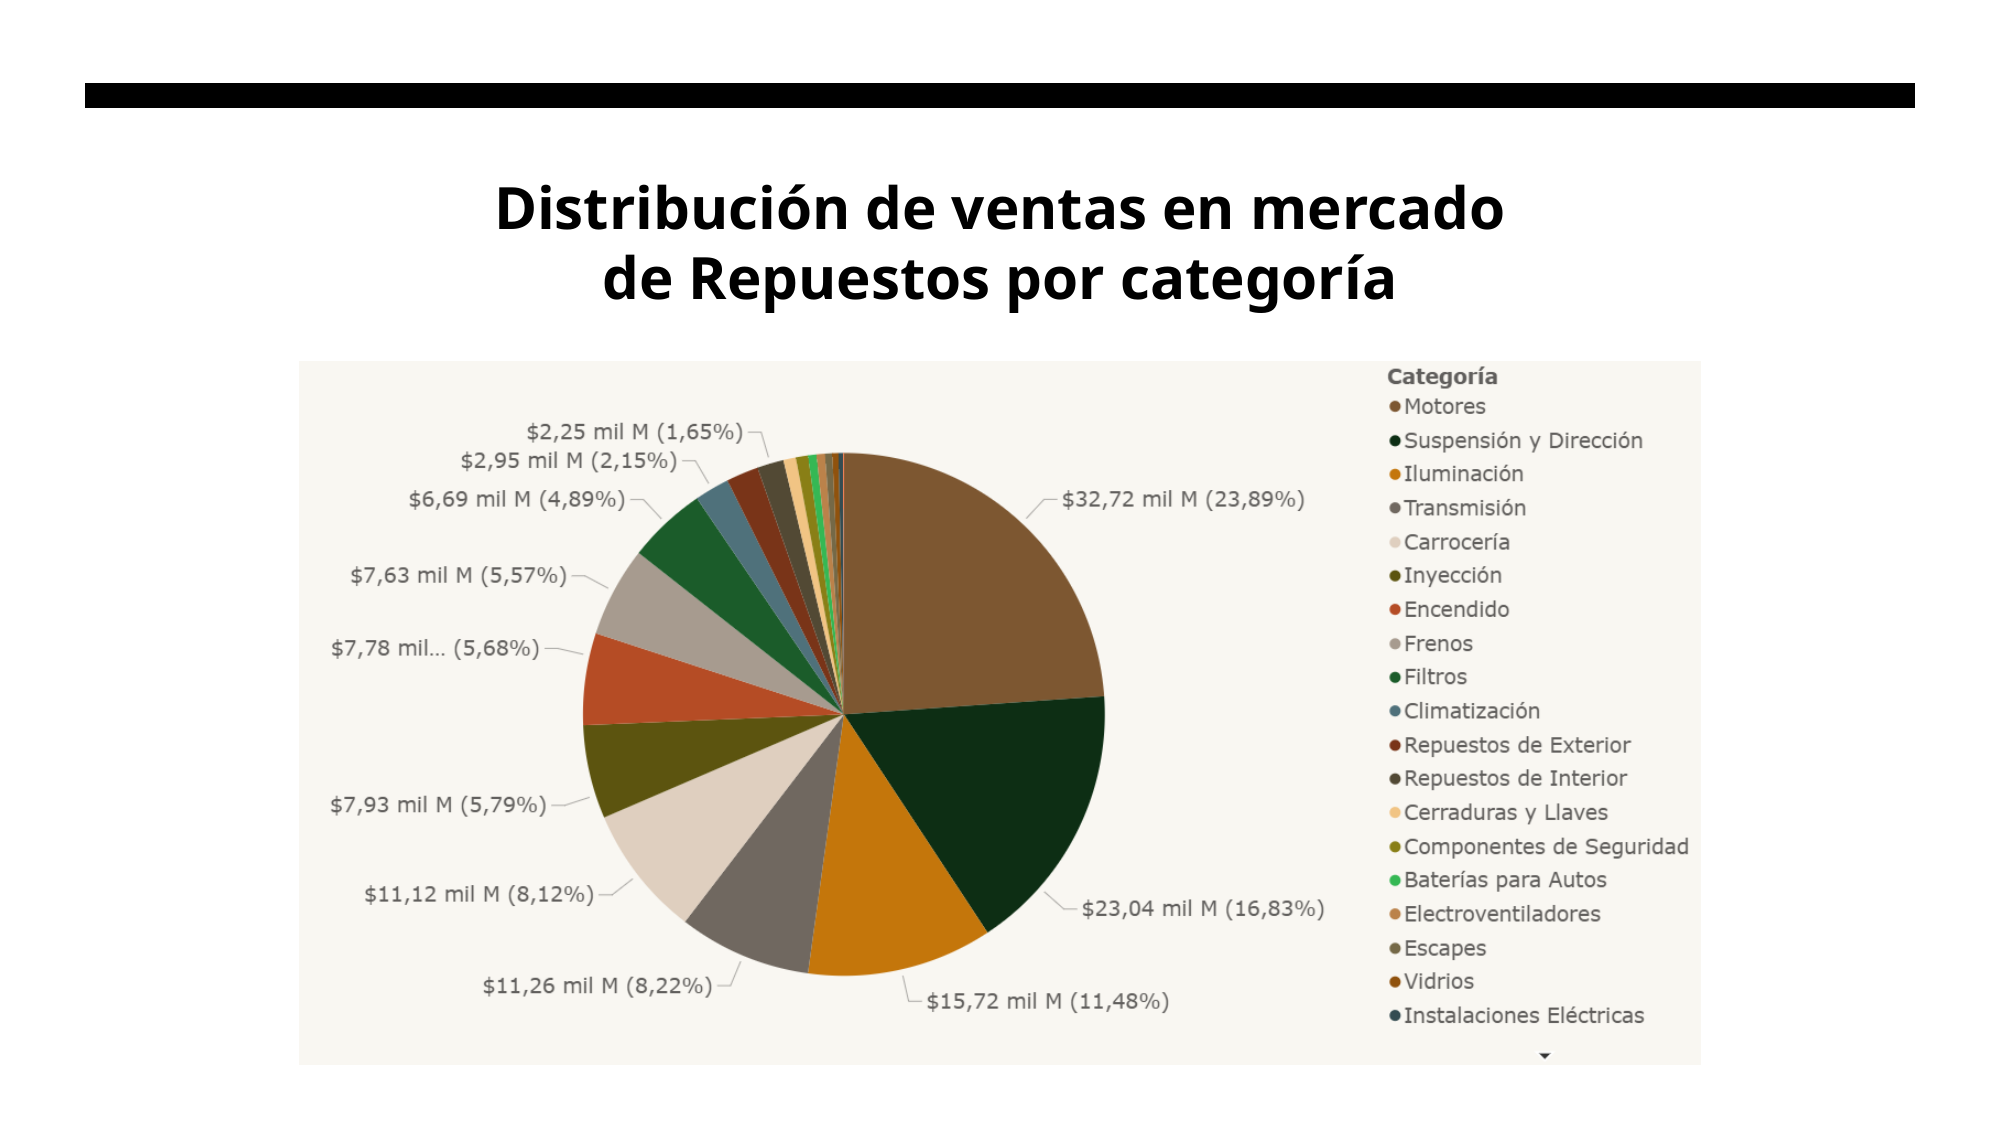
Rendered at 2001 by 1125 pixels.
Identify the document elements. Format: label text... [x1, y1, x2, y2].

title Distribución de ventas en mercado de Repuestos por categoría [451, 163, 1549, 335]
picture [298, 361, 1702, 1065]
